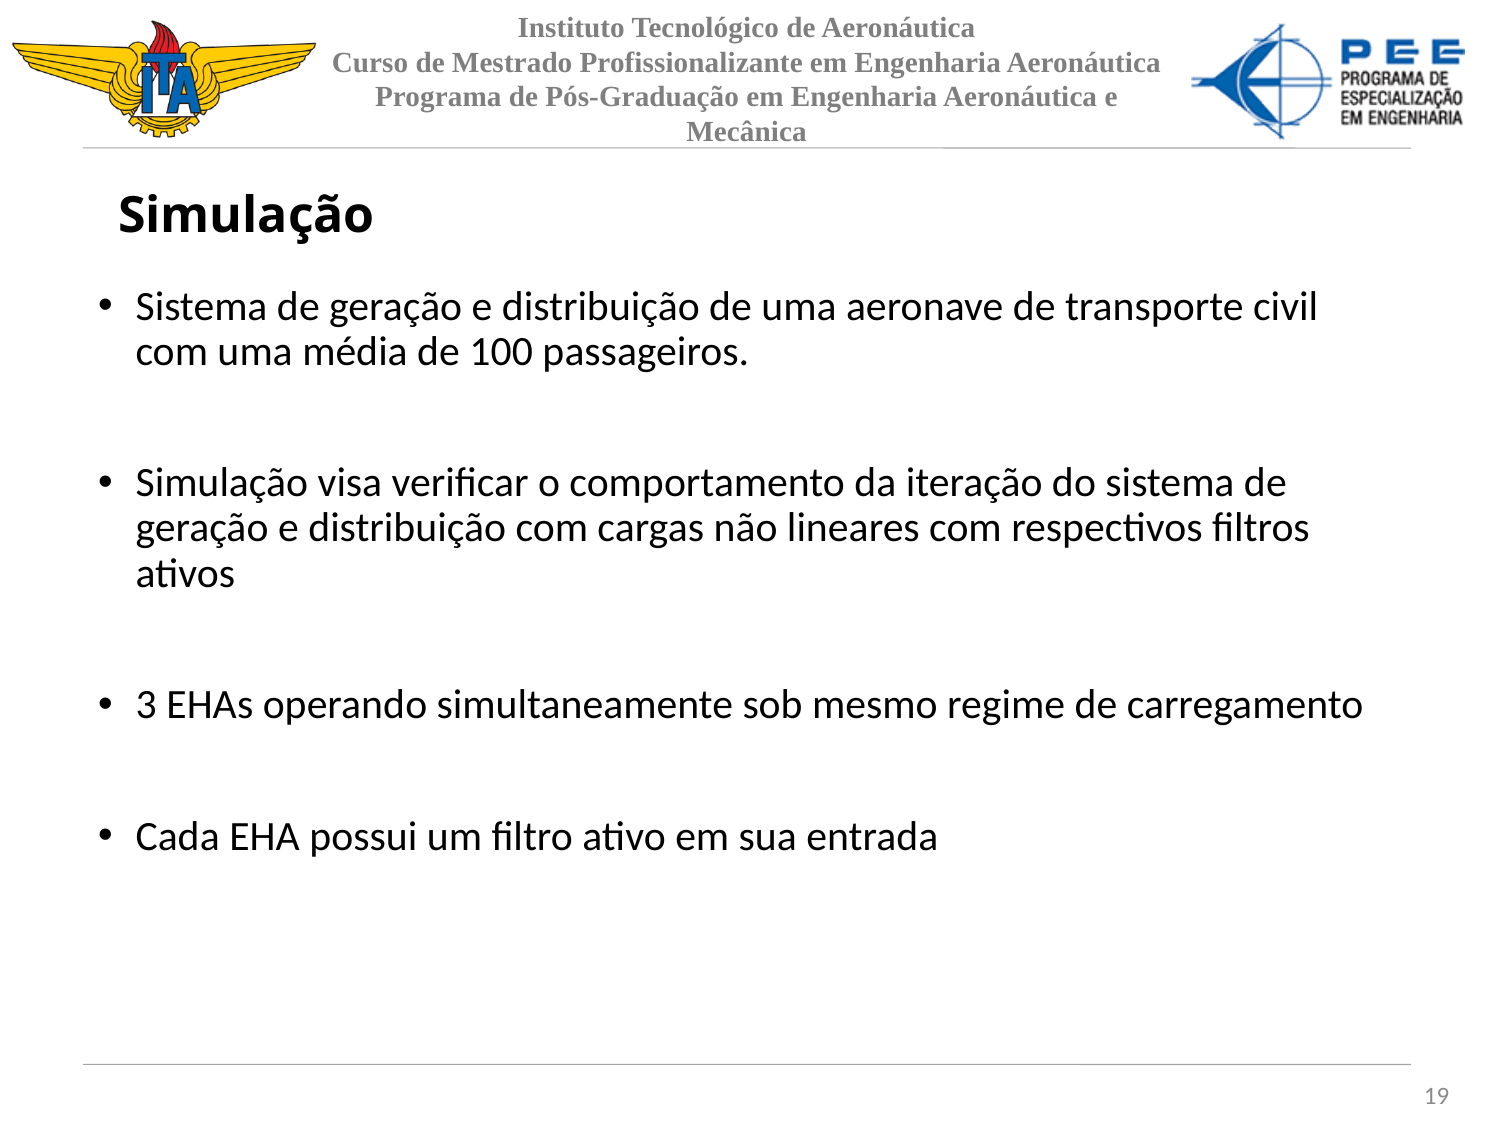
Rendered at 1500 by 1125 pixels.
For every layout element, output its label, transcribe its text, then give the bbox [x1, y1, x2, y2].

picture [1191, 23, 1465, 141]
title Simulação [103, 177, 1397, 256]
picture [12, 20, 316, 138]
list Sistema de geração e distribuição de uma aeronave de transporte civil com uma média de 100 passageiros. Simulação visa verificar o comportamento da iteração do sistema de geração e distribuição com cargas não lineares com respectivos filtros ativos 3 EHAs operando simultaneamente sob mesmo regime de carregamento Cada EHA possui um filtro ativo em sua entrada [83, 276, 1411, 1054]
slide_number 19 [1127, 1064, 1465, 1124]
text_box Instituto Tecnológico de Aeronáutica Curso de Mestrado Profissionalizante em Engenharia Aeronáutica Programa de Pós-Graduação em Engenharia Aeronáutica e Mecânica [312, 0, 1182, 156]
